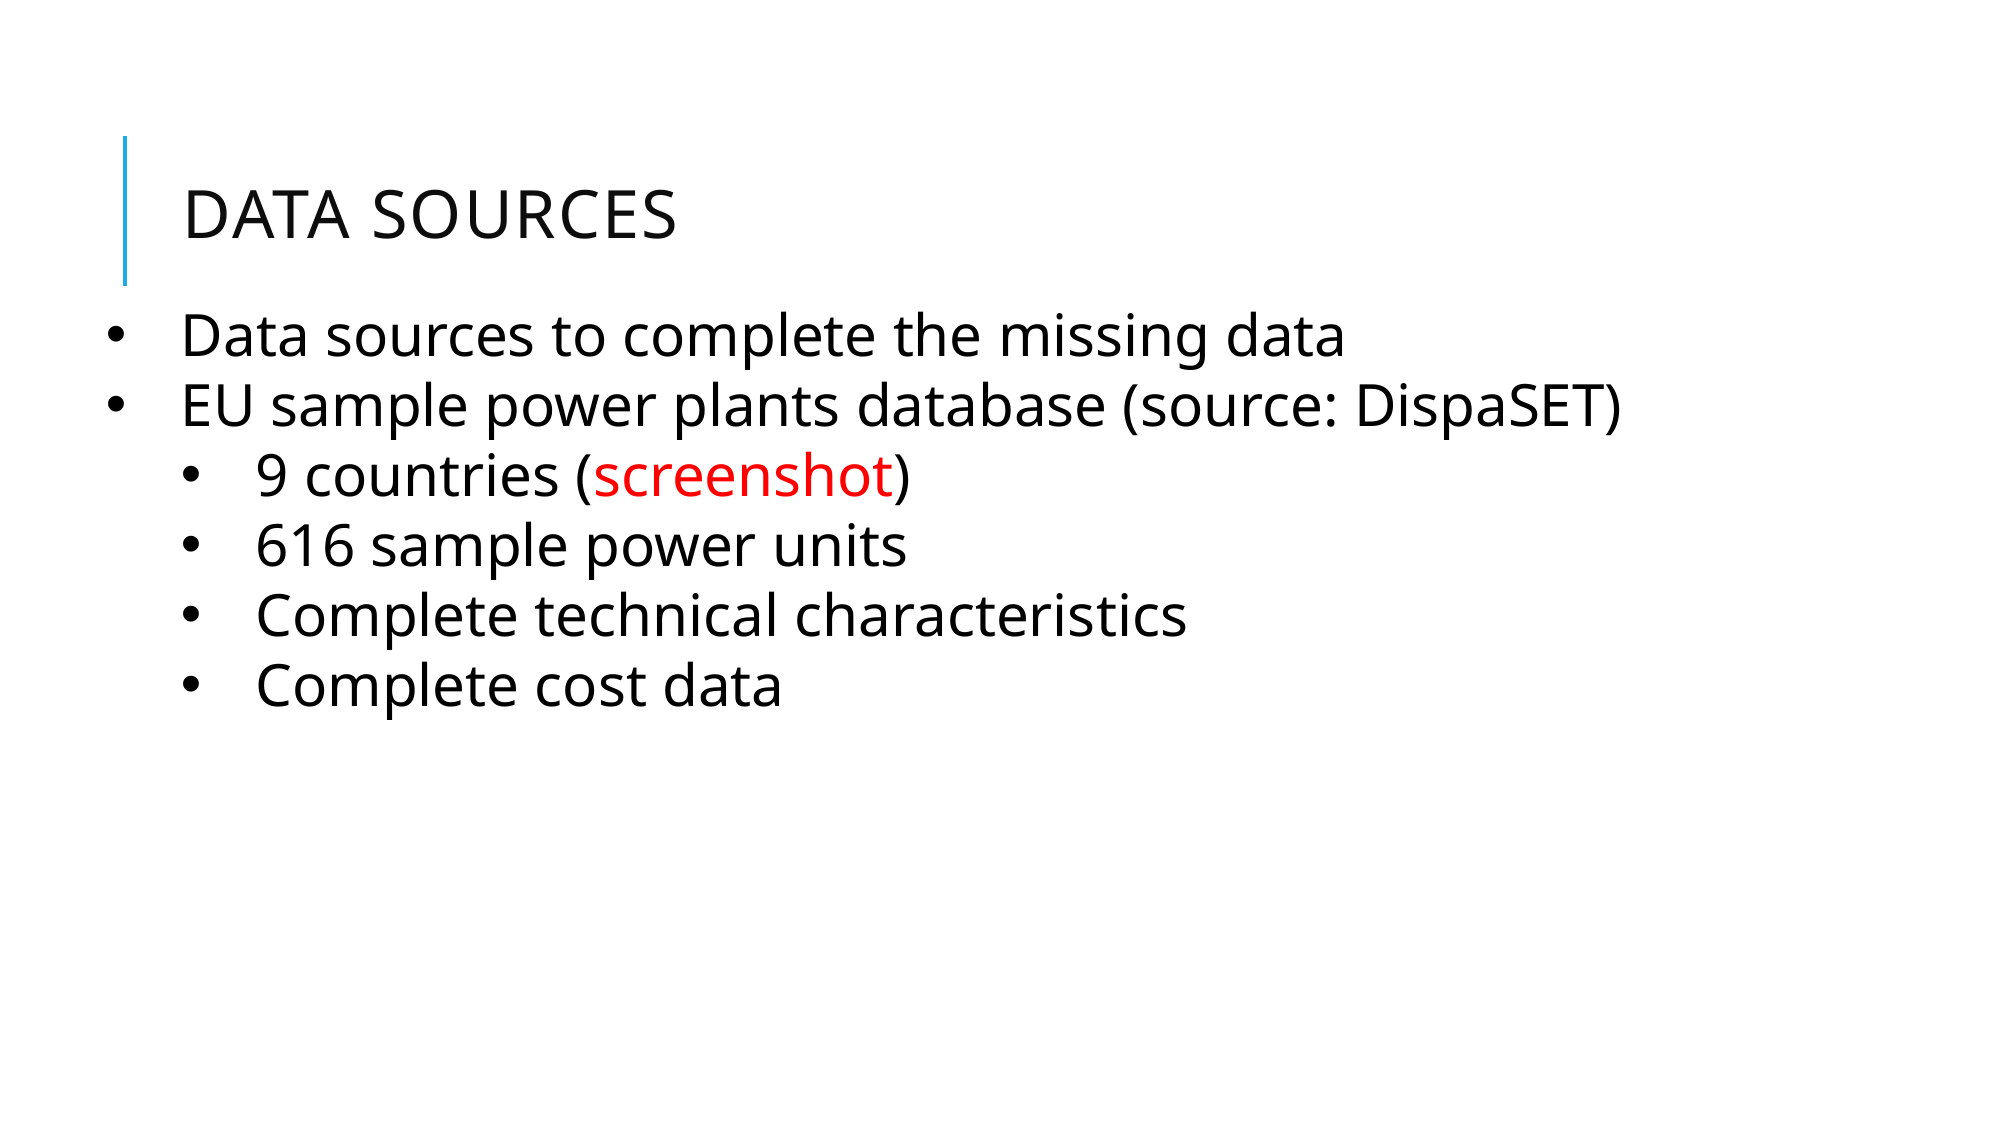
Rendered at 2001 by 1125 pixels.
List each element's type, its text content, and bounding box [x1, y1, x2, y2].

text_box Data sources to complete the missing data EU sample power plants database (source: DispaSET) 9 countries (screenshot) 616 sample power units Complete technical characteristics Complete cost data [91, 290, 2000, 726]
title Data Sources [168, 96, 1763, 290]
